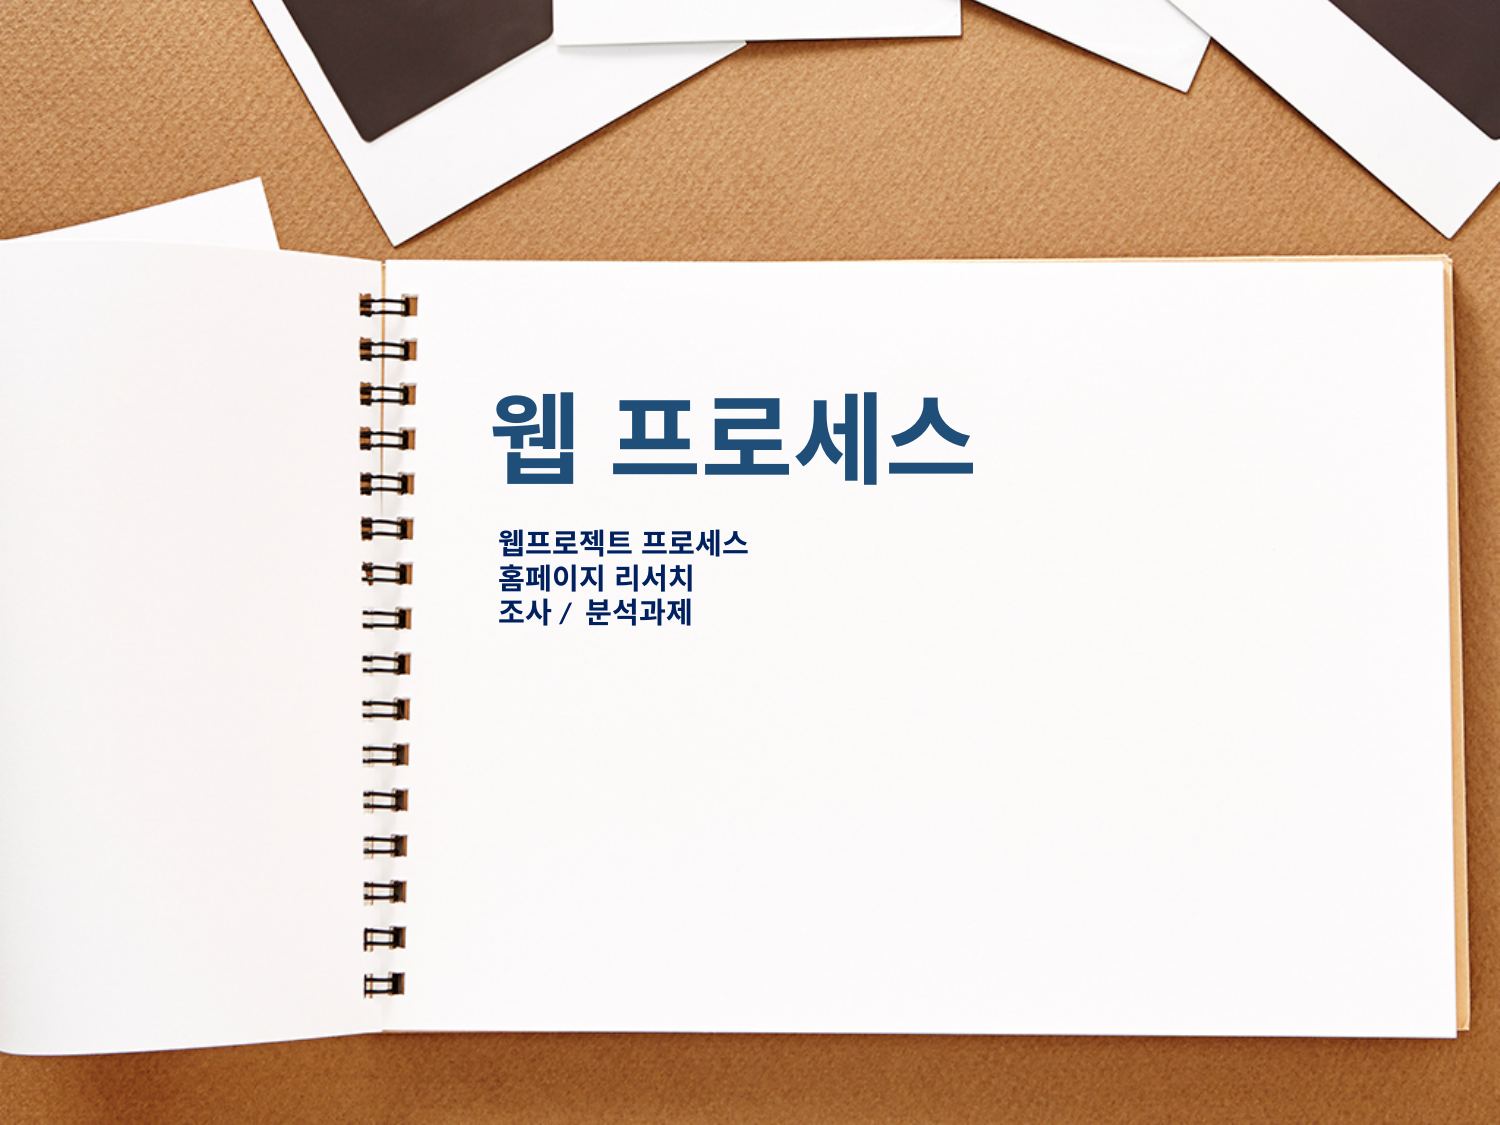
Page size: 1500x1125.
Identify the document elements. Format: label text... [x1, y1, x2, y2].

text_box 웹 프로세스 [474, 363, 1432, 533]
text_box 웹프로젝트 프로세스 홈페이지 리서치 조사/ 분석과제 [483, 517, 1264, 638]
picture [0, 0, 1500, 1125]
